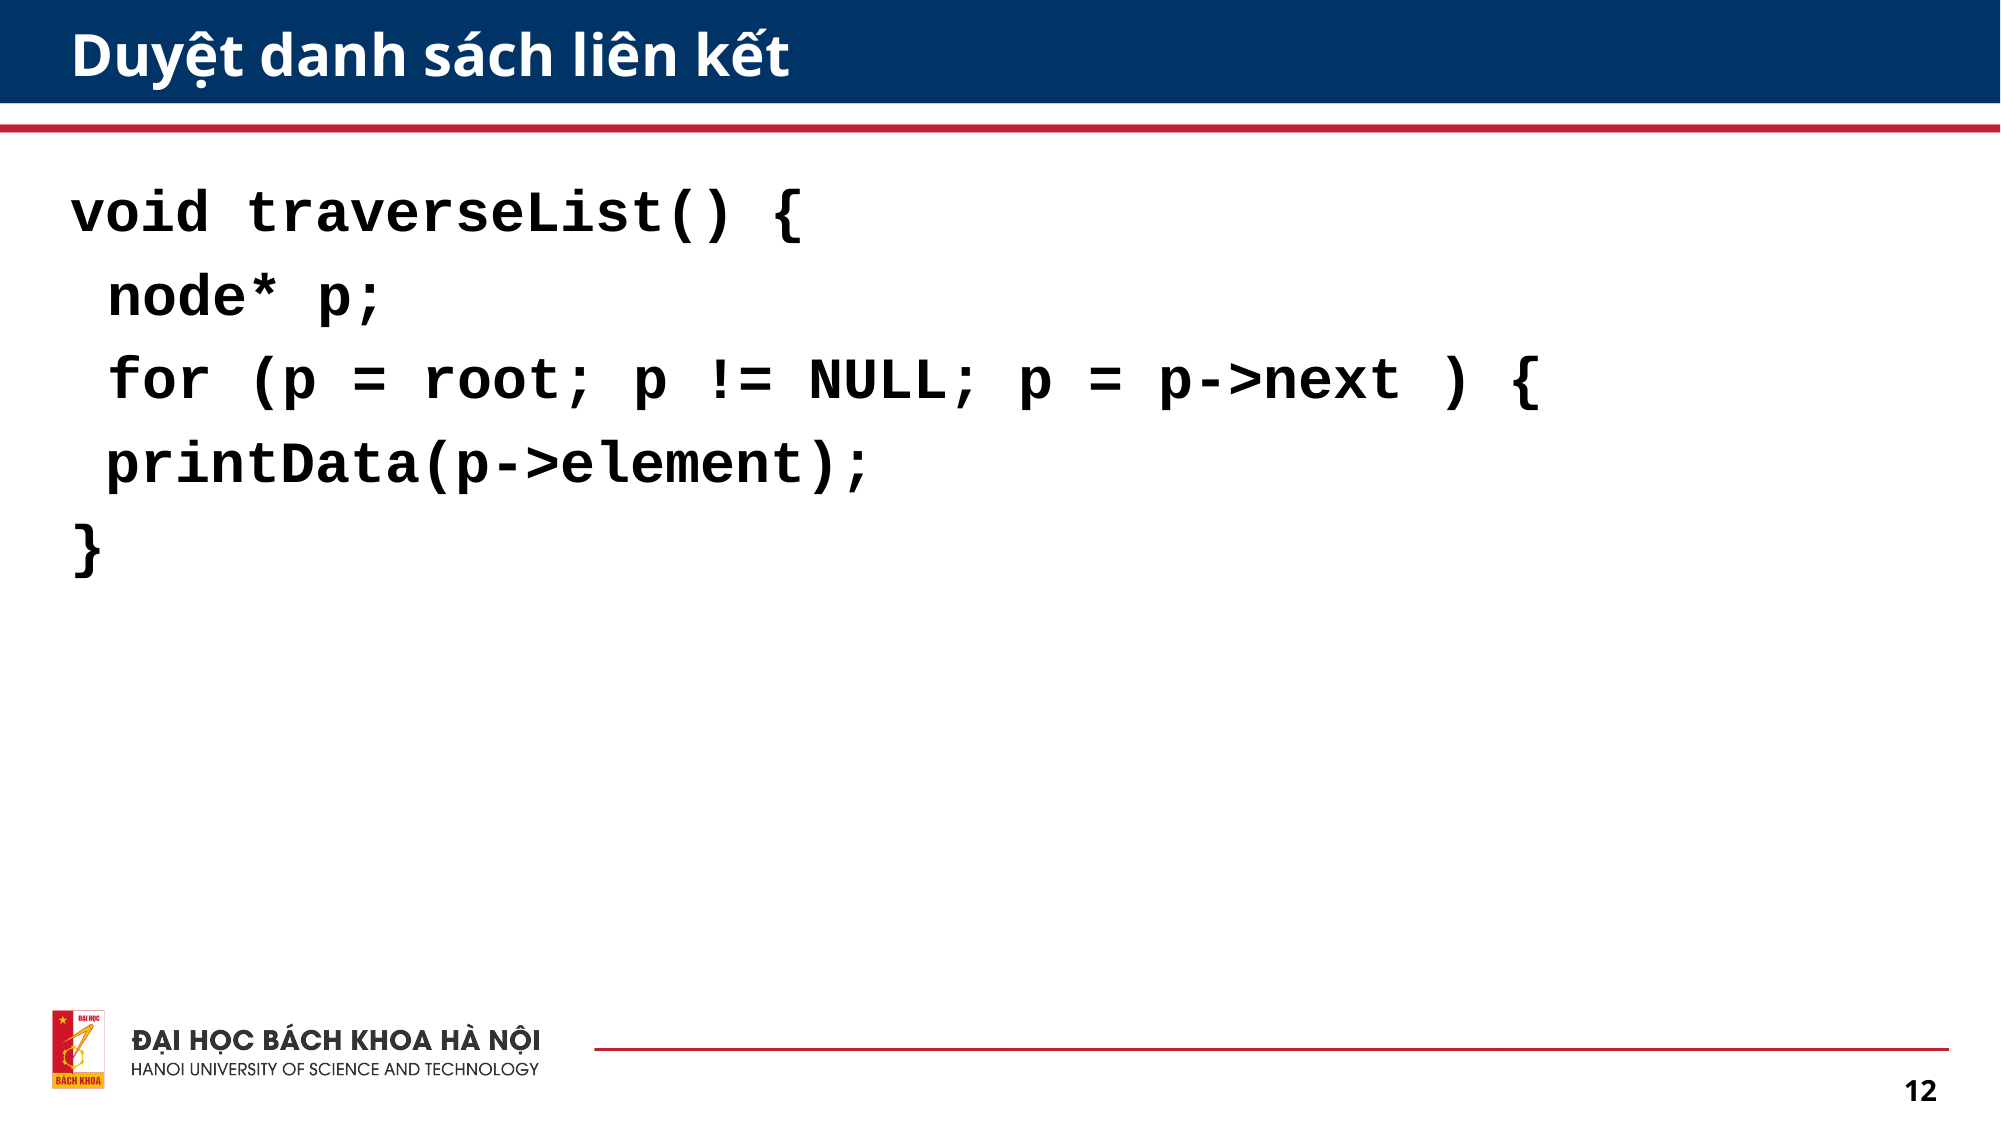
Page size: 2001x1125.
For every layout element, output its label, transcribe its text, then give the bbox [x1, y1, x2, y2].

title Duyệt danh sách liên kết [55, 18, 1945, 90]
slide_number 12 [1502, 1065, 1953, 1125]
picture [0, 0, 2001, 1125]
list void traverseList() { node* p; for (p = root; p != NULL; p = p->next ) { printData(p->element); } [55, 173, 1945, 979]
